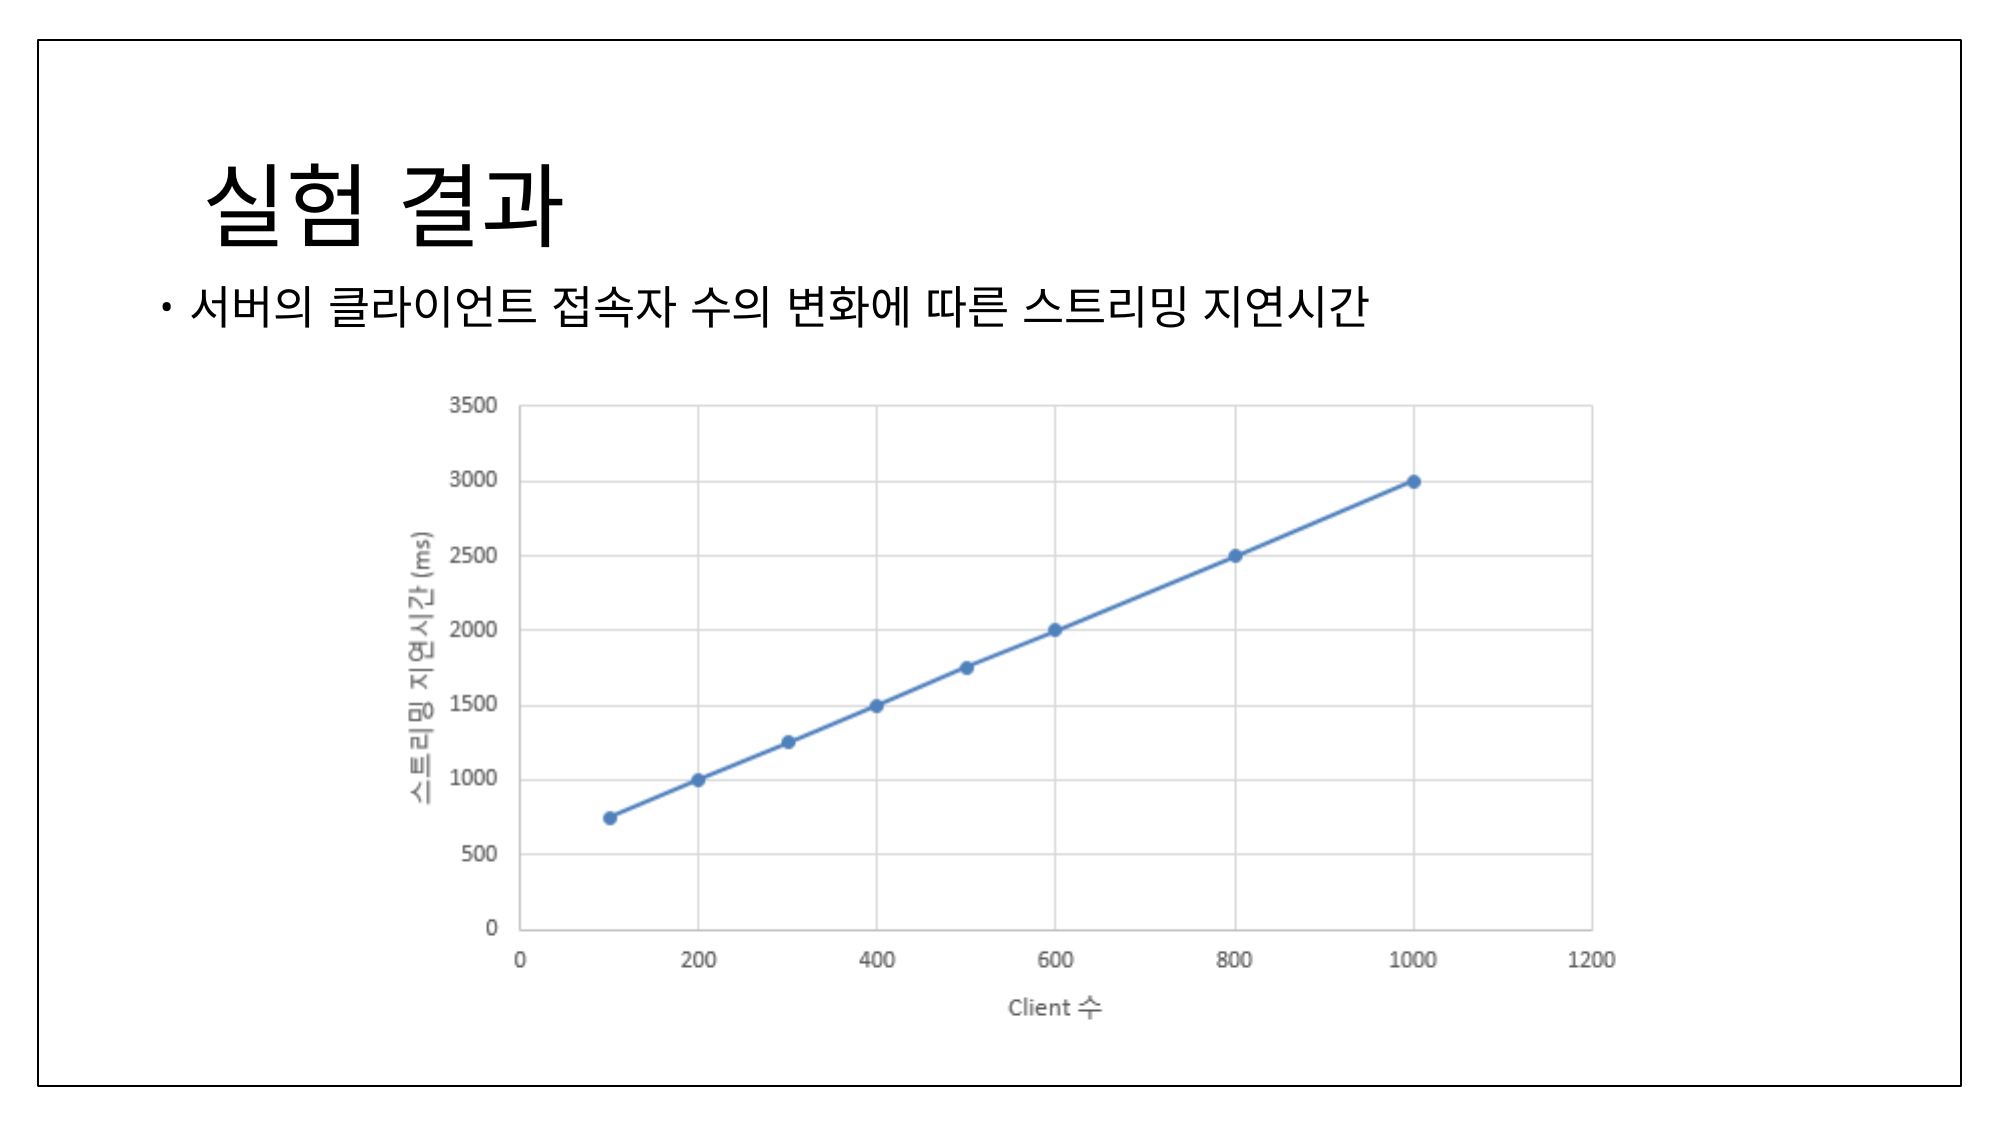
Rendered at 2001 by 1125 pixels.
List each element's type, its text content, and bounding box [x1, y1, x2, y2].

list 서버의 클라이언트 접속자 수의 변화에 따른 스트리밍 지연시간 [137, 277, 1863, 992]
picture [365, 380, 1637, 1027]
title 실험 결과 [187, 99, 1808, 277]
text_box [0, 0, 2000, 75]
text_box [165, 305, 2000, 381]
